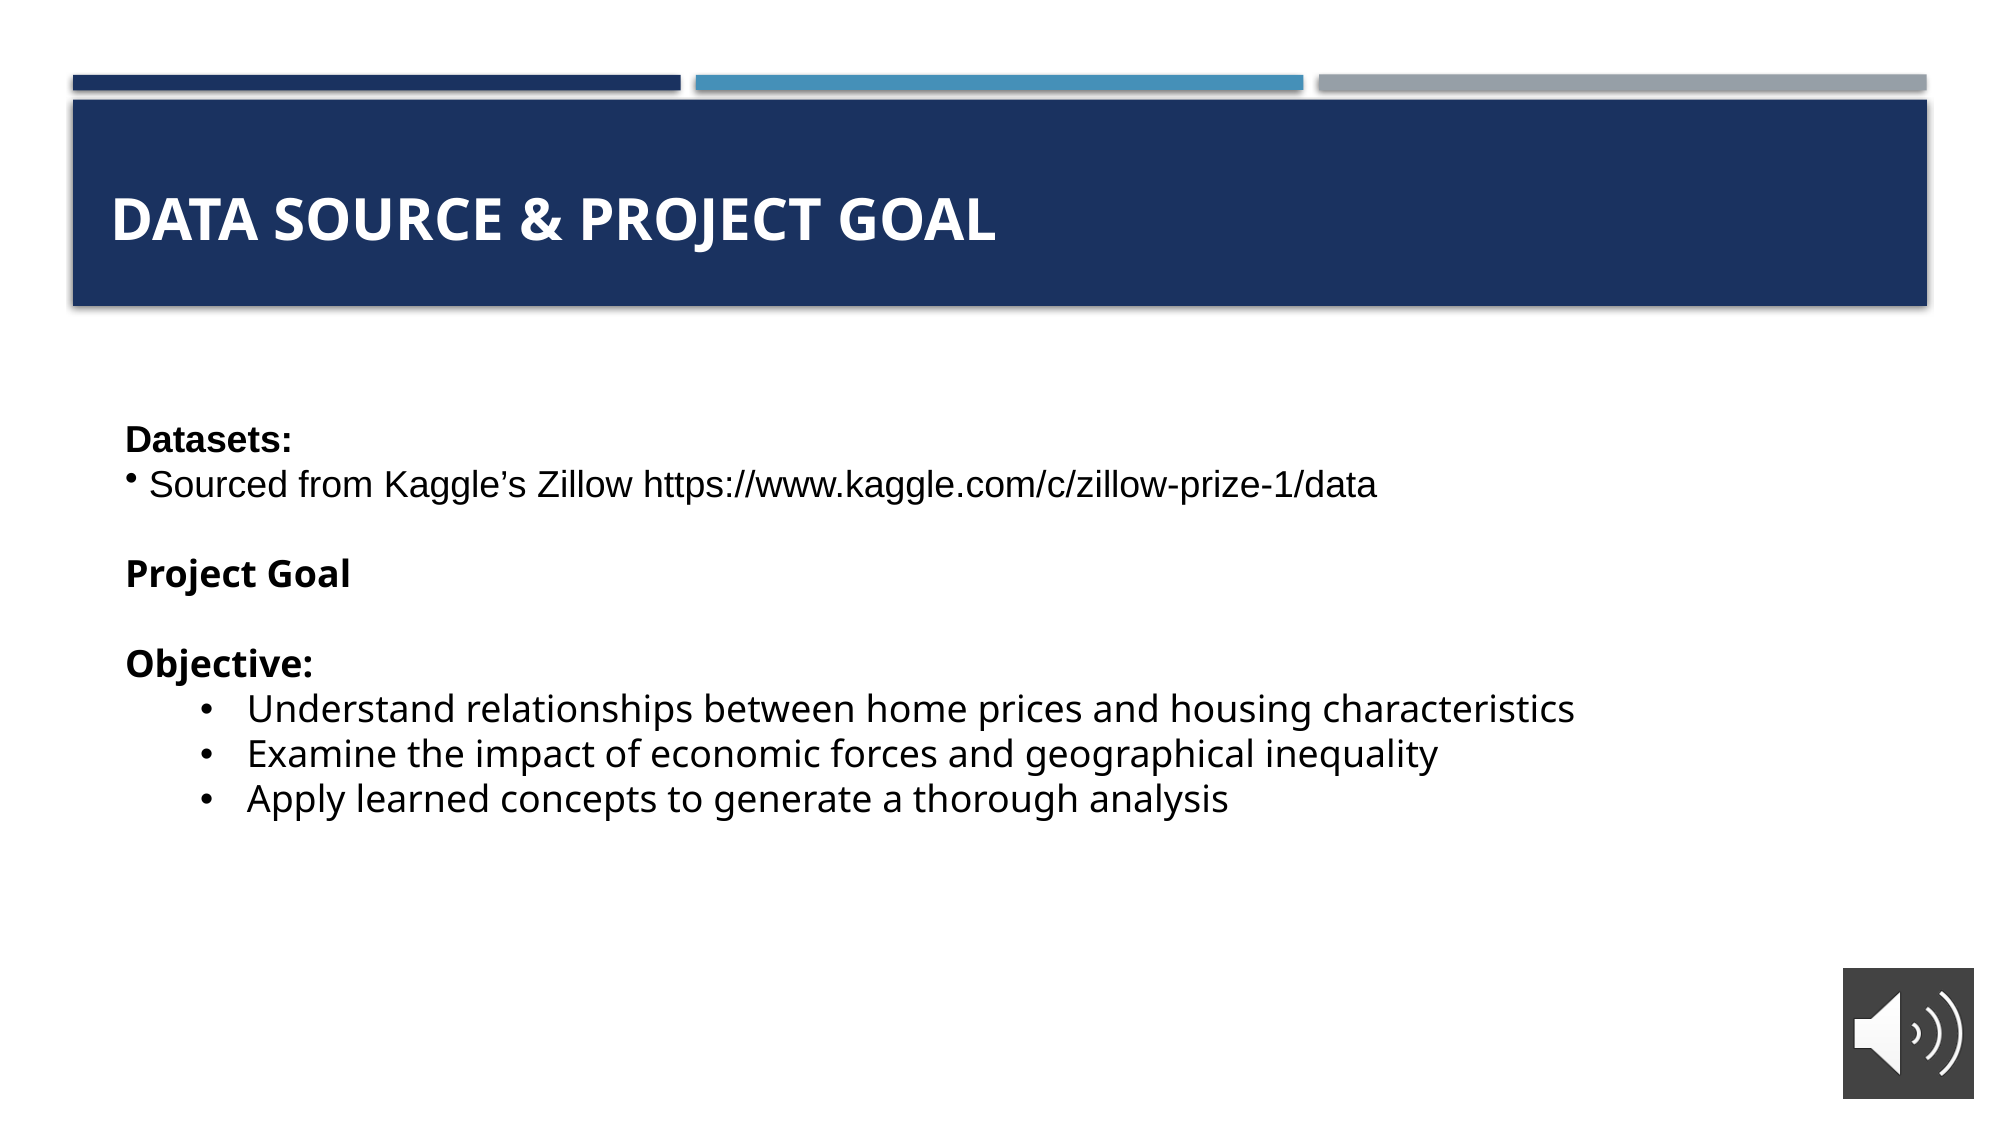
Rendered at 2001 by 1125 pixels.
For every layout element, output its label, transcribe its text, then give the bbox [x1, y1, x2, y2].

picture [1841, 966, 1976, 1101]
text_box Datasets: Sourced from Kaggle’s Zillow https://www.kaggle.com/c/zillow-prize-1/data Project Goal Objective: Understand relationships between home prices and housing characteristics Examine the impact of economic forces and geographical inequality Apply learned concepts to generate a thorough analysis [110, 408, 1920, 873]
title Data Source & Project Goal [95, 119, 1905, 330]
